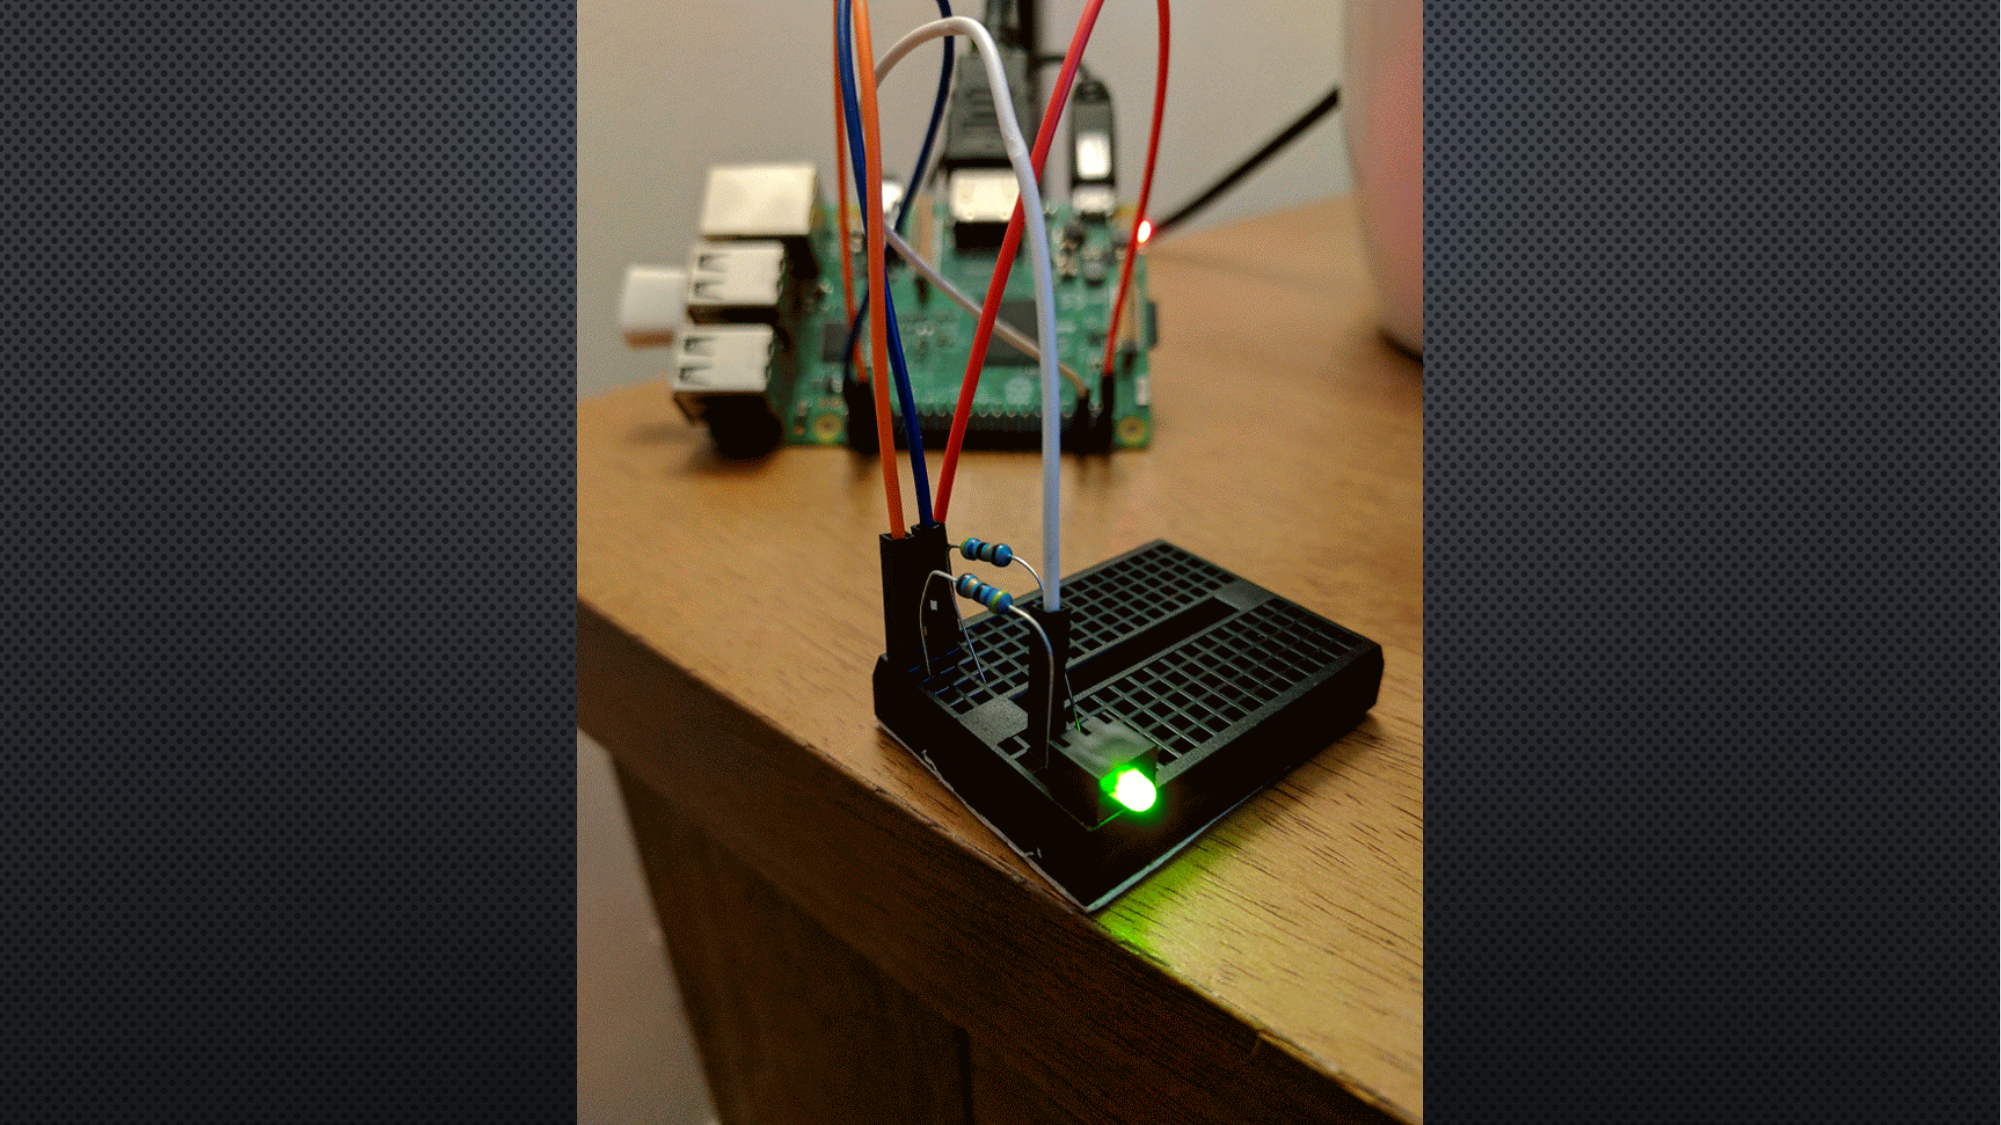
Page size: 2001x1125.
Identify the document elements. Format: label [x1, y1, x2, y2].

picture [577, 0, 1423, 1125]
